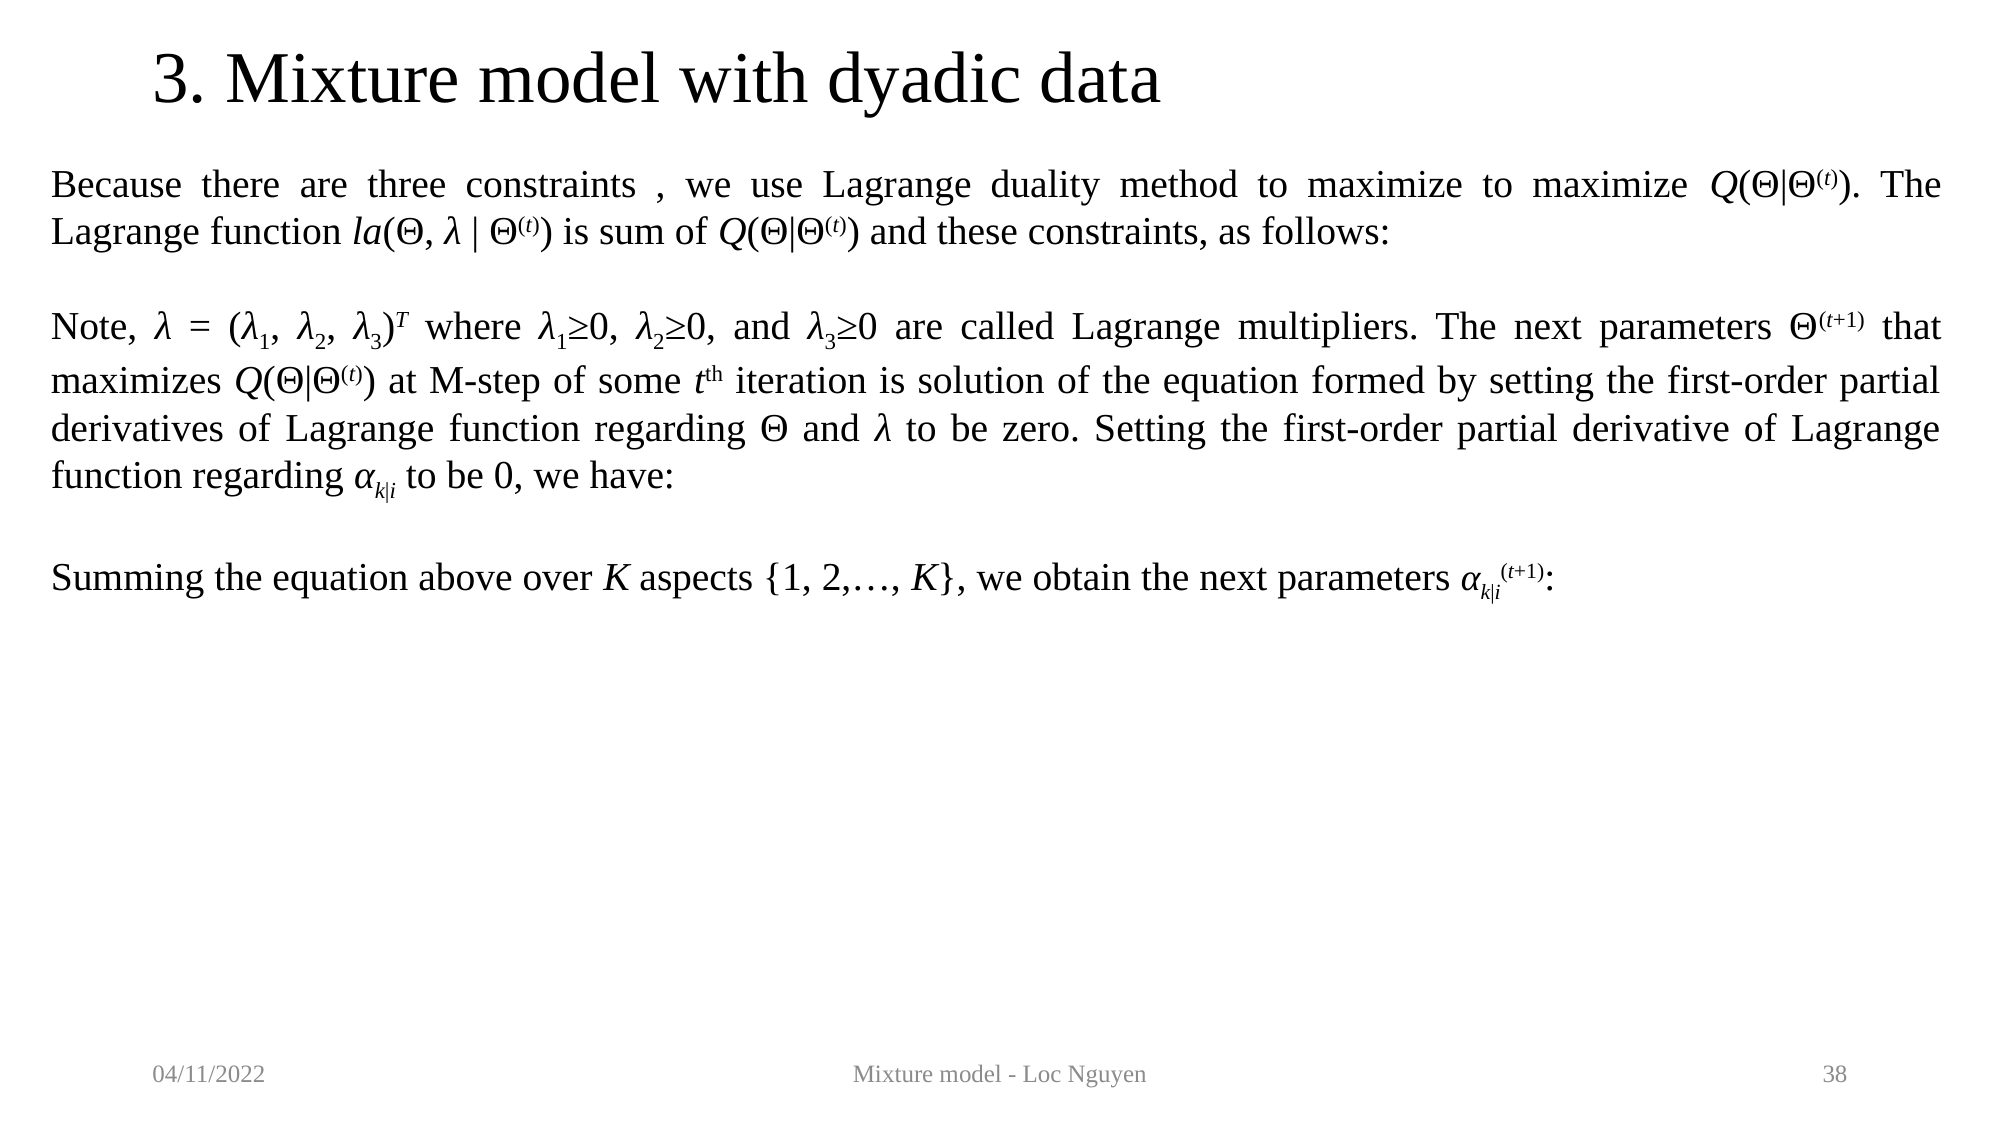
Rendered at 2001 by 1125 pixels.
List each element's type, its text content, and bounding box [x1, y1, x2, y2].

slide_number 38 [1412, 1042, 1863, 1103]
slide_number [137, 1042, 588, 1103]
title 3. Mixture model with dyadic data [137, 19, 1863, 128]
footer Mixture model - Loc Nguyen [662, 1042, 1338, 1103]
